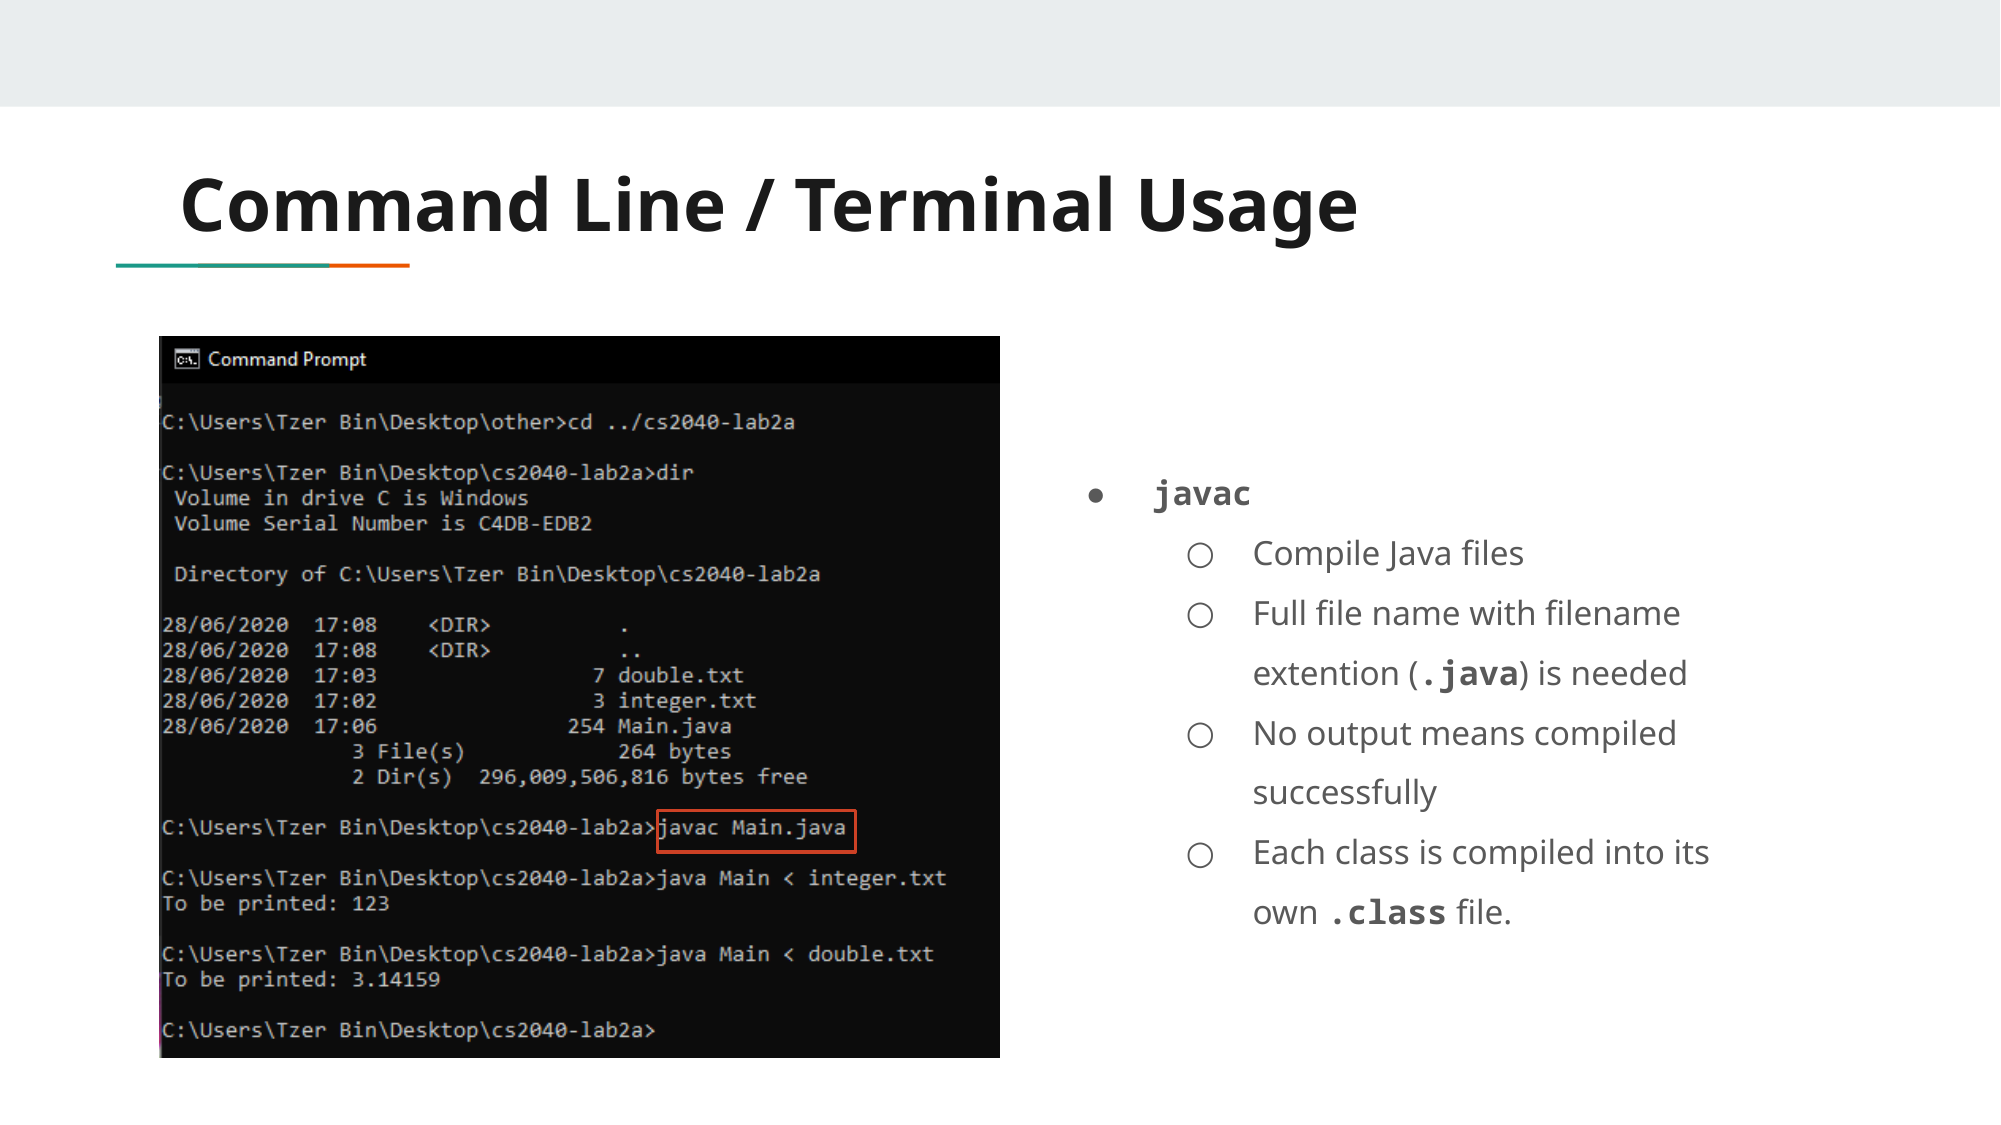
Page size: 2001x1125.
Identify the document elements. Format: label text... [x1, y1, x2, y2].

picture [159, 335, 1001, 1059]
list javac Compile Java files Full file name with filename extention (.java) is needed No output means compiled successfully Each class is compiled into its own .class file. [1032, 336, 1842, 1048]
title Command Line / Terminal Usage [159, 138, 1842, 256]
